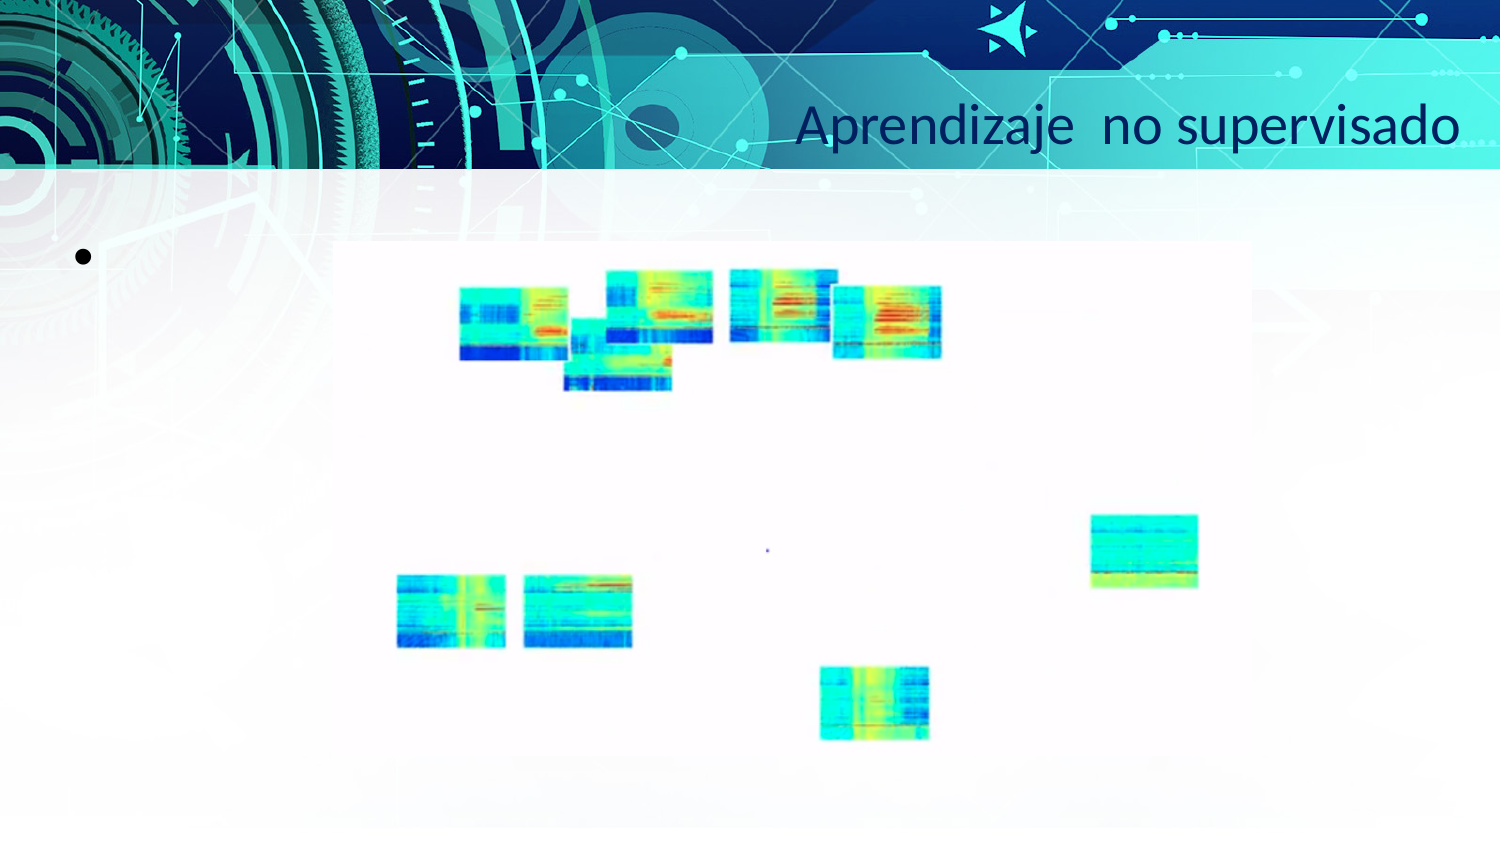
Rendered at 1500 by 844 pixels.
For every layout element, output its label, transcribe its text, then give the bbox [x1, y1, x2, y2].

picture [0, 0, 1500, 844]
text_box [73, 221, 1426, 797]
text_box Aprendizaje no supervisado [124, 71, 1477, 171]
